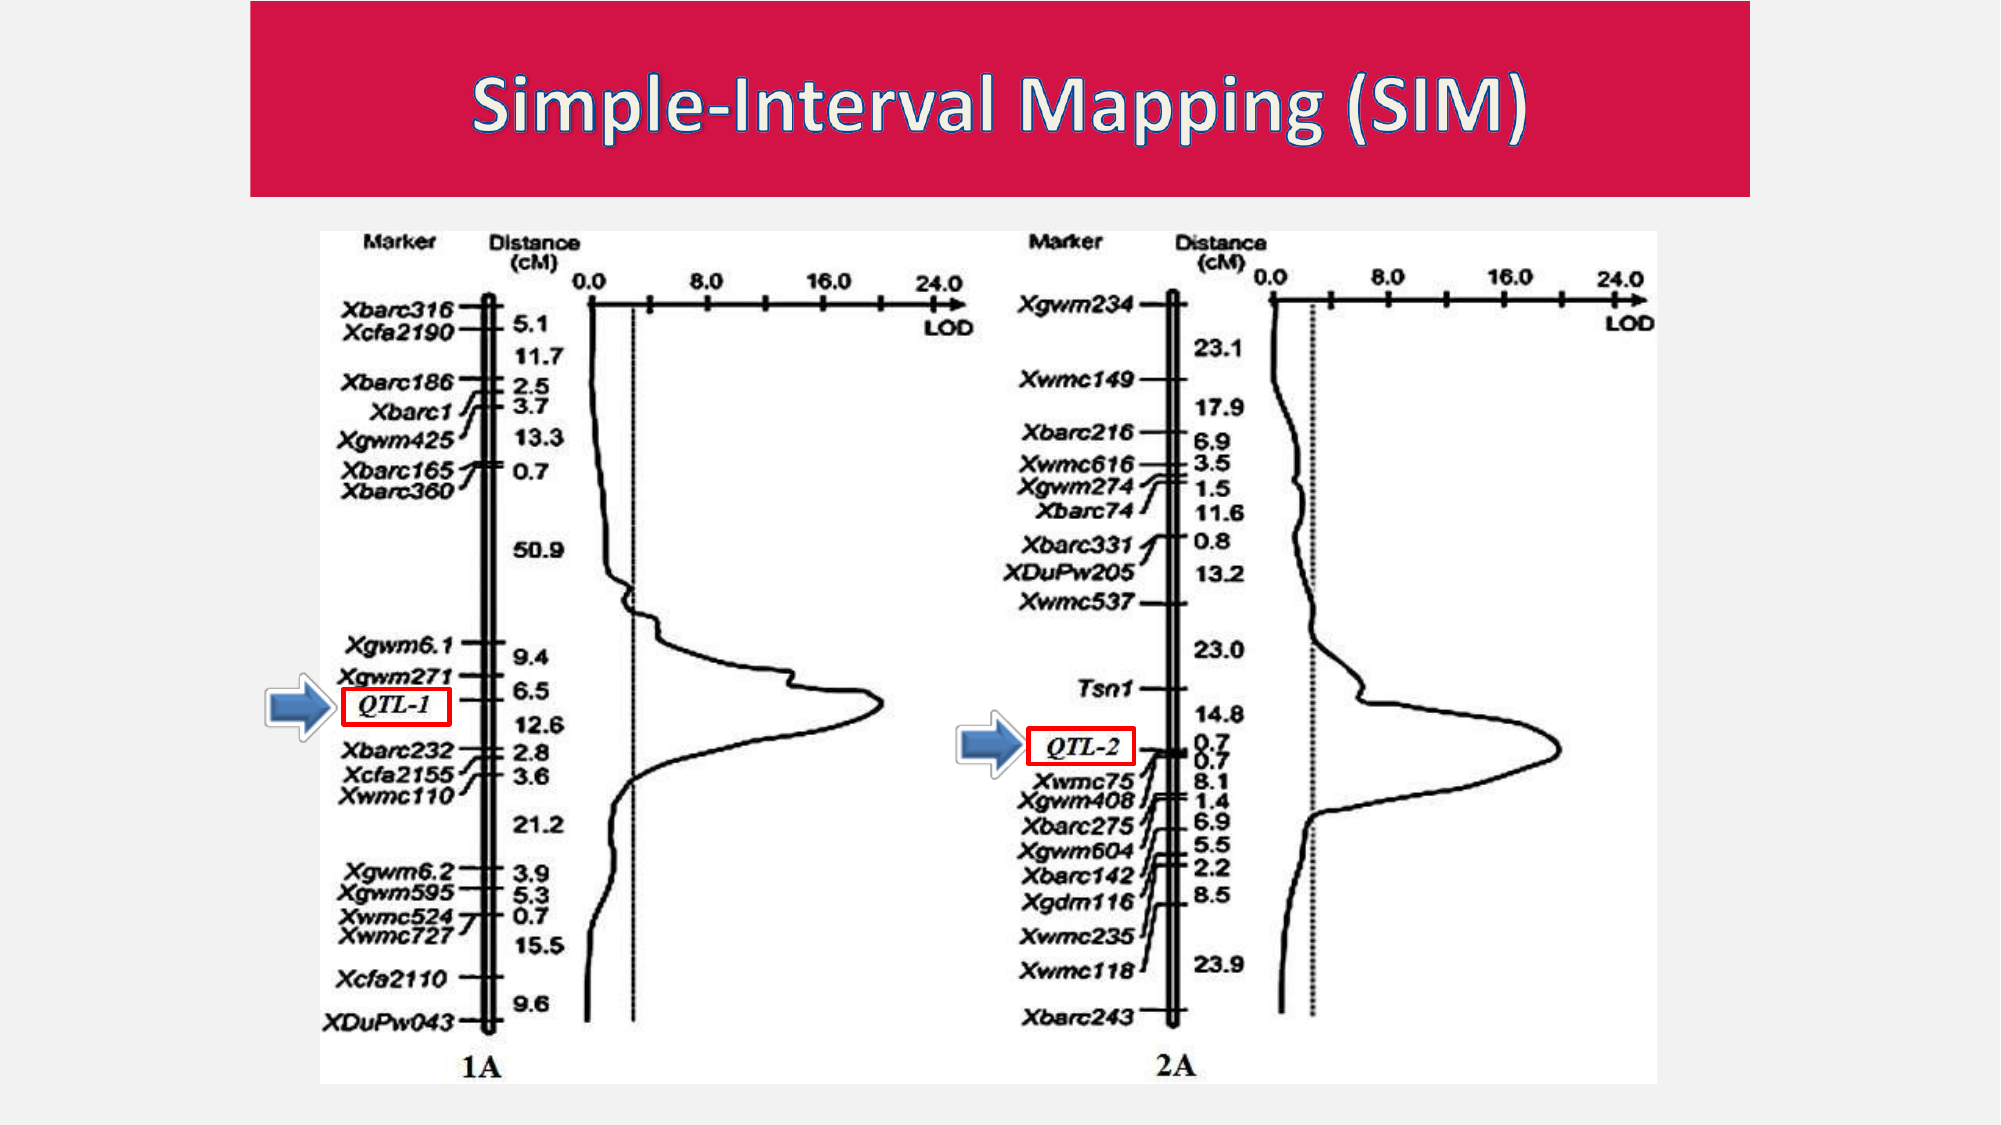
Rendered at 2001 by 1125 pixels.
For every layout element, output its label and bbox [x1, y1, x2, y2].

text_box [735, 71, 1527, 147]
text_box [1476, 23, 1606, 159]
text_box [417, 23, 652, 159]
text_box [262, 670, 341, 746]
text_box [1028, 728, 1135, 764]
text_box [343, 689, 450, 725]
text_box [250, 1, 1750, 197]
text_box [953, 707, 1033, 783]
text_box [472, 72, 730, 147]
text_box [319, 231, 1658, 1084]
text_box [652, 23, 789, 159]
